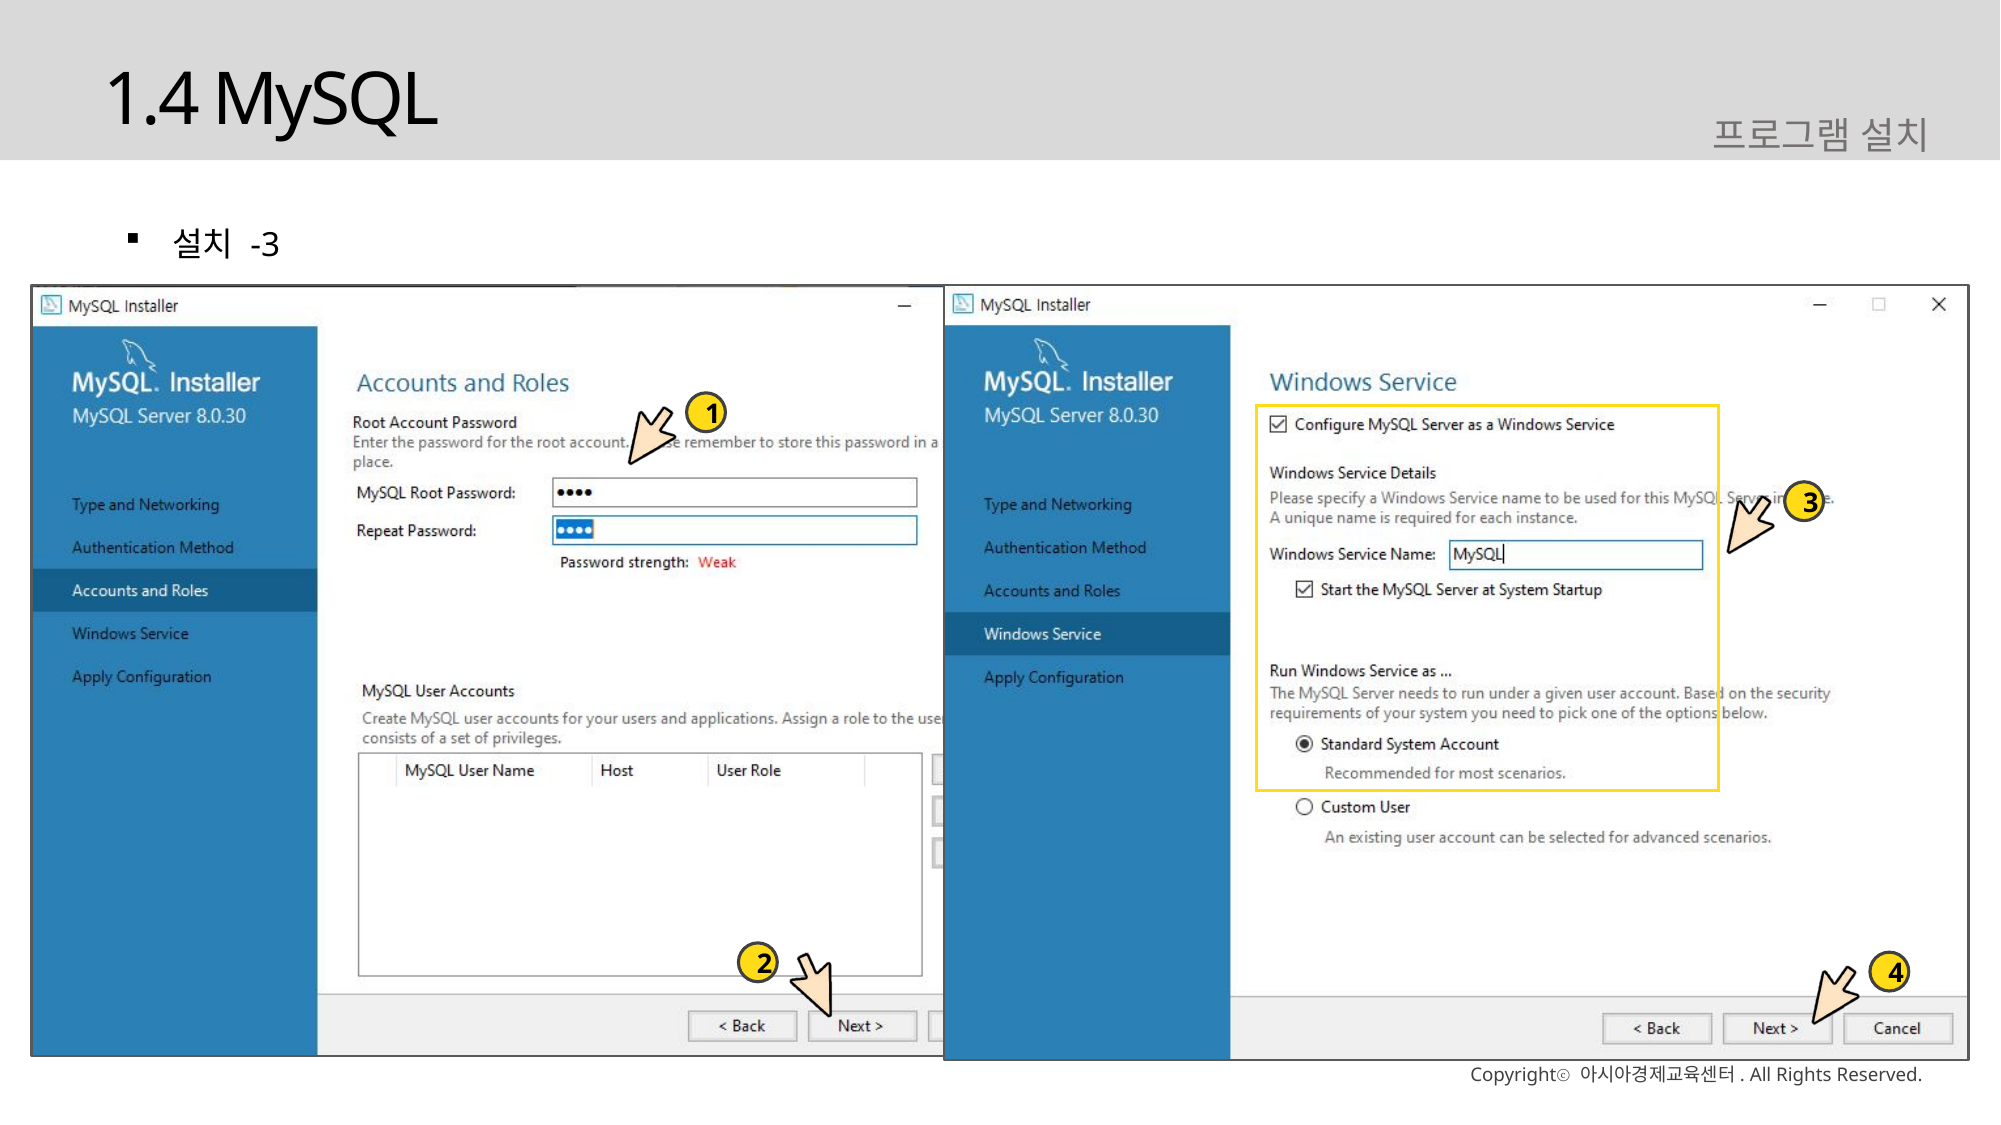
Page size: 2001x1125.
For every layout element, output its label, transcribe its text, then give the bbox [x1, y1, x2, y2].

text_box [738, 942, 860, 1040]
picture [32, 286, 1968, 1059]
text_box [597, 392, 726, 484]
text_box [1695, 481, 1824, 573]
title 1.4 MySQL [88, 26, 1105, 148]
text_box Copyrightⓒ 아시아경제교육센터. All Rights Reserved. [1455, 1059, 1938, 1093]
text_box [0, 0, 2000, 161]
text_box 프로그램 설치 [1697, 59, 1945, 165]
text_box 설치 -3 [110, 195, 1613, 271]
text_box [1780, 952, 1909, 1043]
